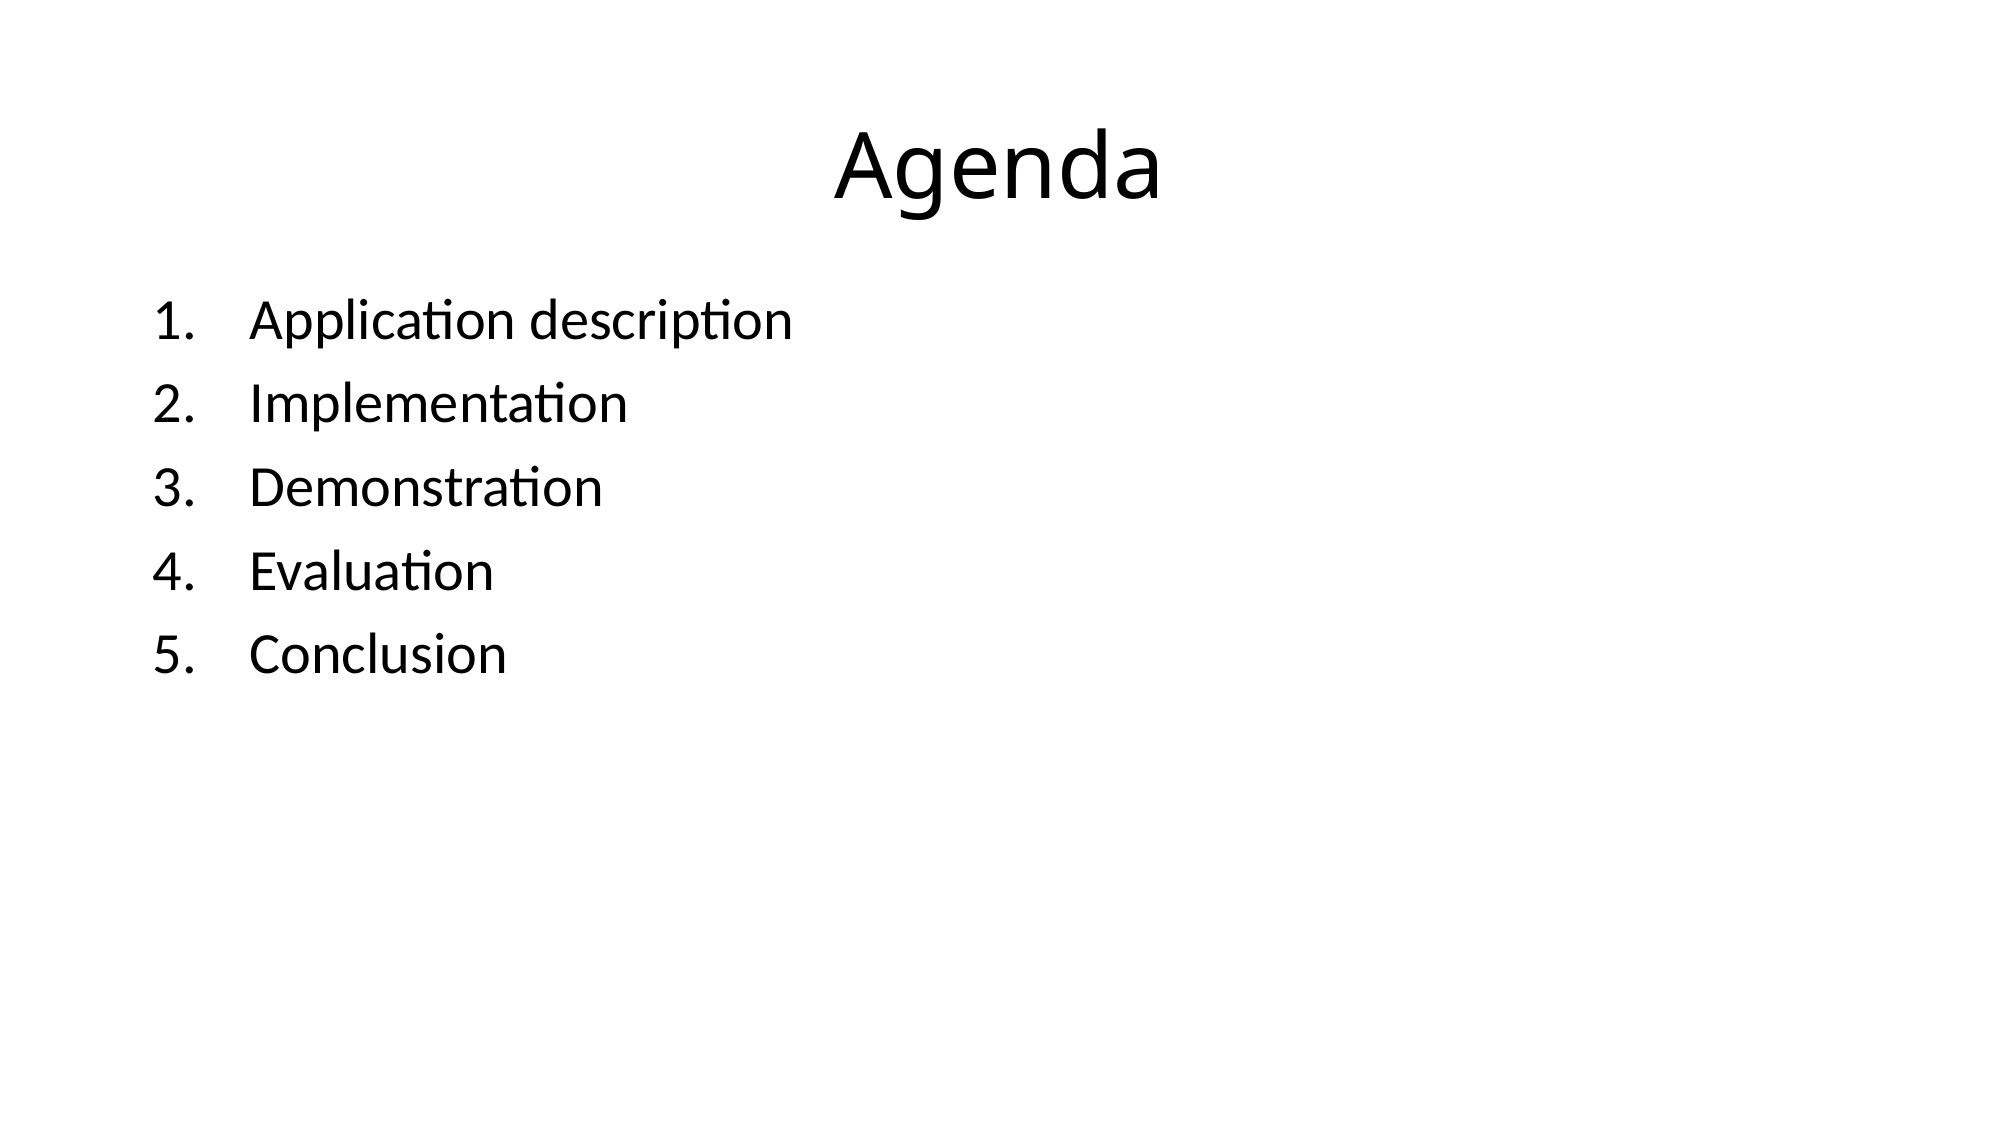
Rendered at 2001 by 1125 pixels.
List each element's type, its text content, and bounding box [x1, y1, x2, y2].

title Agenda [137, 59, 1863, 278]
list Application description Implementation Demonstration Evaluation Conclusion [137, 281, 1863, 996]
